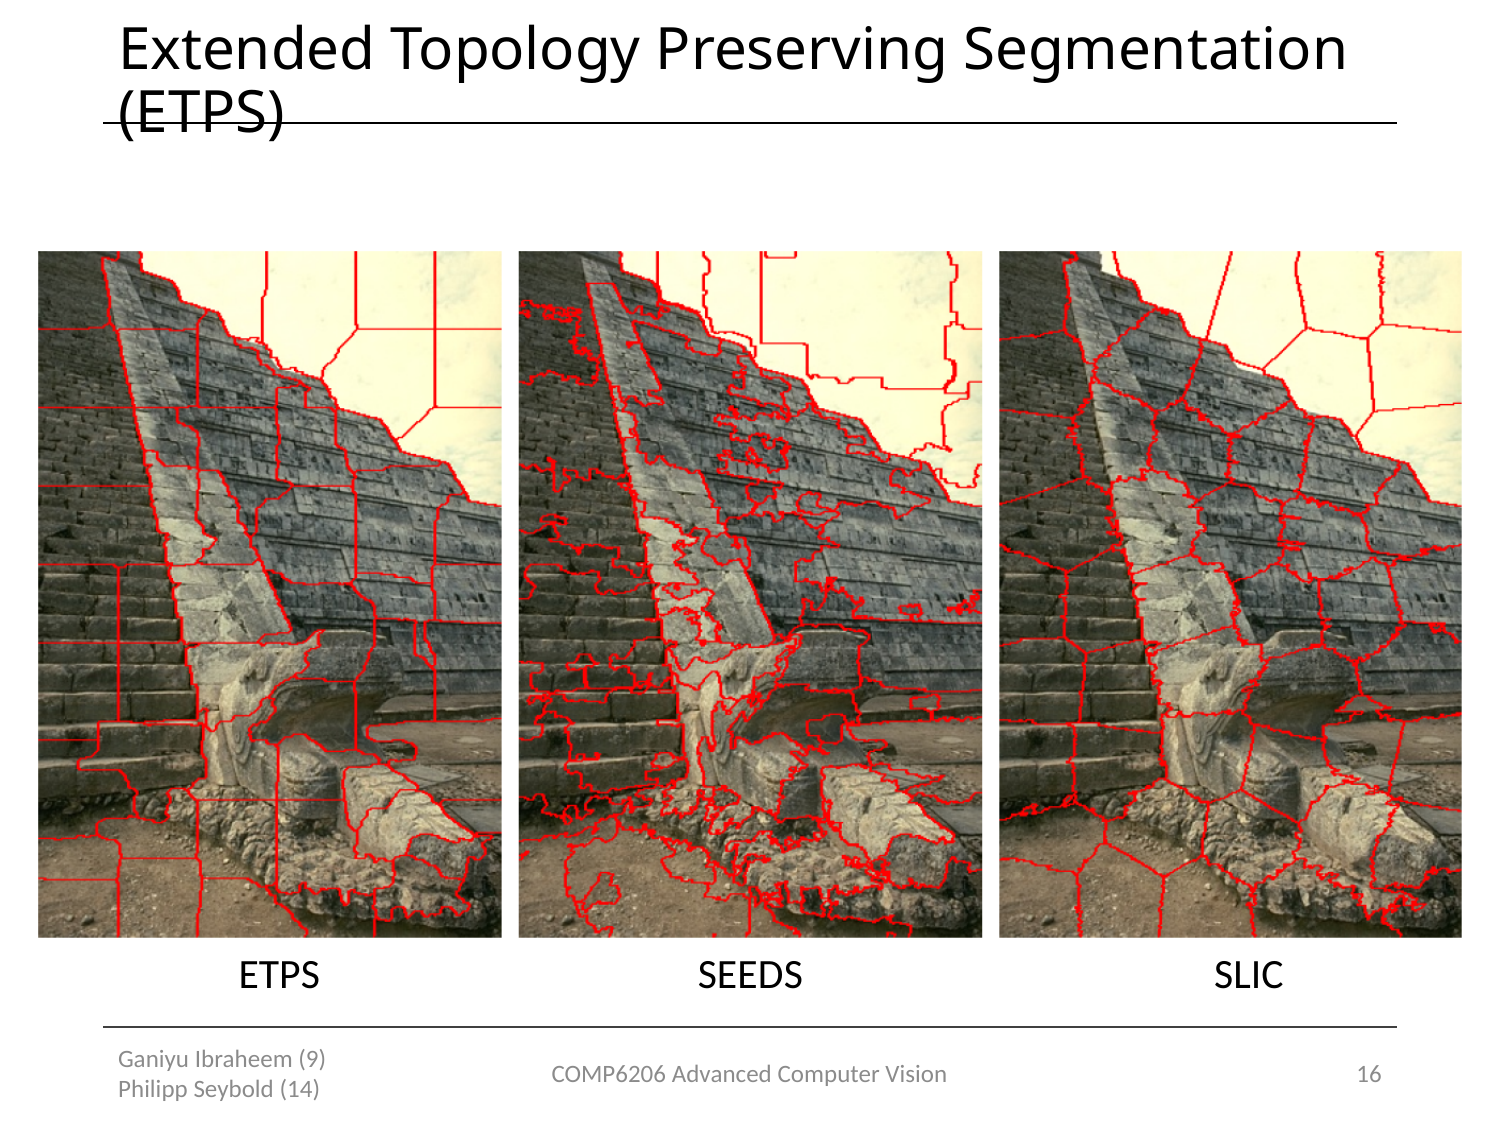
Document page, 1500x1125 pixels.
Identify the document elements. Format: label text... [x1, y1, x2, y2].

title Extended Topology Preserving Segmentation (ETPS) [103, 41, 1397, 124]
footer COMP6206 Advanced Computer Vision [496, 1055, 1004, 1103]
picture [35, 248, 1466, 942]
slide_number Ganiyu Ibraheem (9) Philipp Seybold (14) [103, 1055, 358, 1103]
slide_number 16 [1059, 1055, 1397, 1103]
text_box ETPS SEEDS SLIC [35, 939, 1468, 1055]
